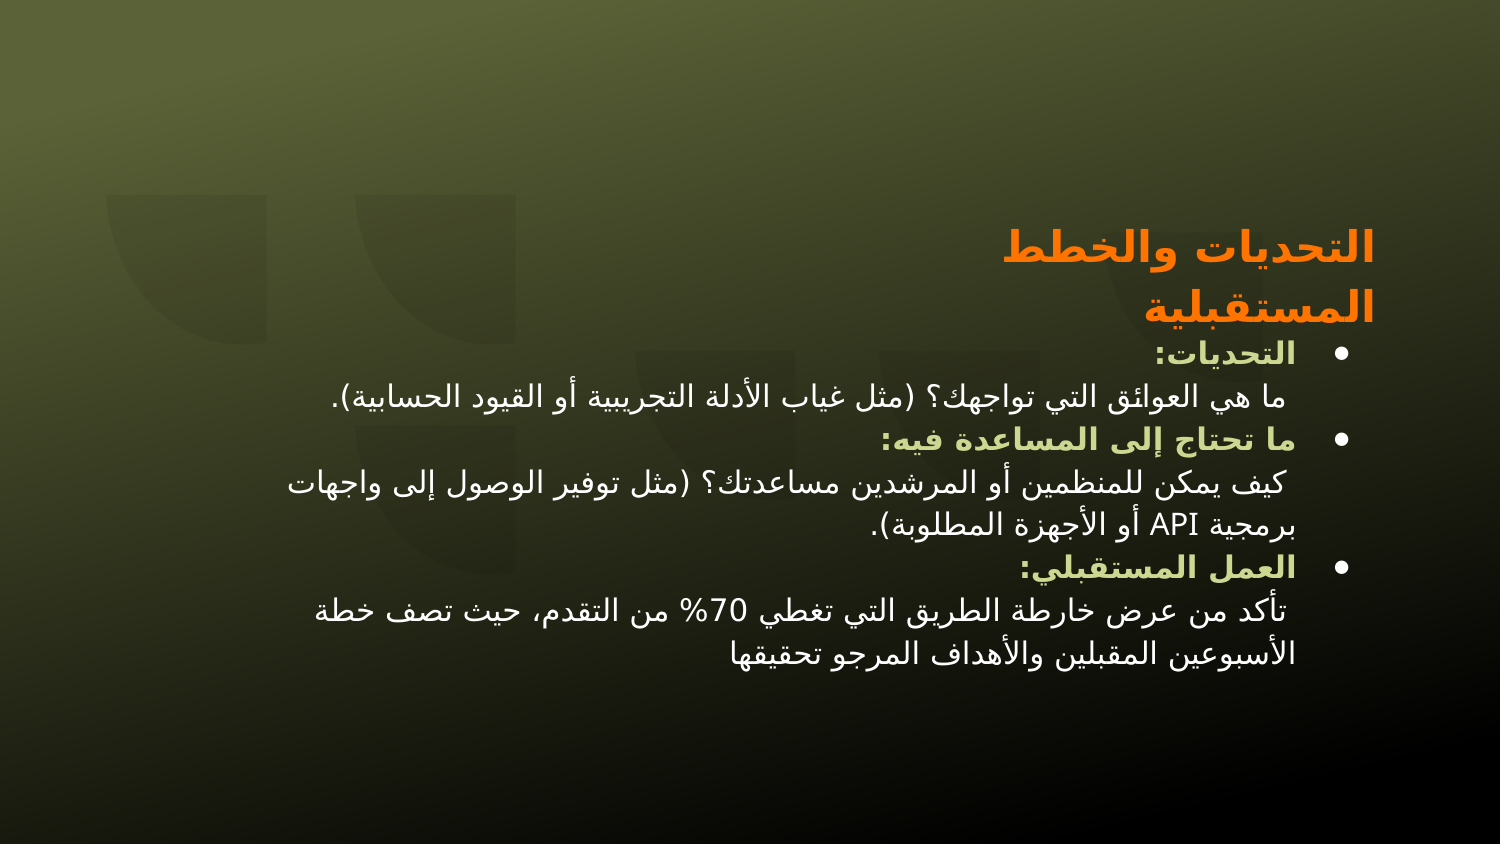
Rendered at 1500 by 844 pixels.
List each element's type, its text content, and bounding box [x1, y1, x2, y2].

text_box التحديات: ما هي العوائق التي تواجهك؟ (مثل غياب الأدلة التجريبية أو القيود الحسابية). ما تحتاج إلى المساعدة فيه: كيف يمكن للمنظمين أو المرشدين مساعدتك؟ (مثل توفير الوصول إلى واجهات برمجية API أو الأجهزة المطلوبة). العمل المستقبلي: تأكد من عرض خارطة الطريق التي تغطي 70% من التقدم، حيث تصف خطة الأسبوعين المقبلين والأهداف المرجو تحقيقها [256, 312, 1388, 767]
text_box التحديات والخطط المستقبلية [836, 200, 1388, 343]
picture [0, 0, 1500, 844]
